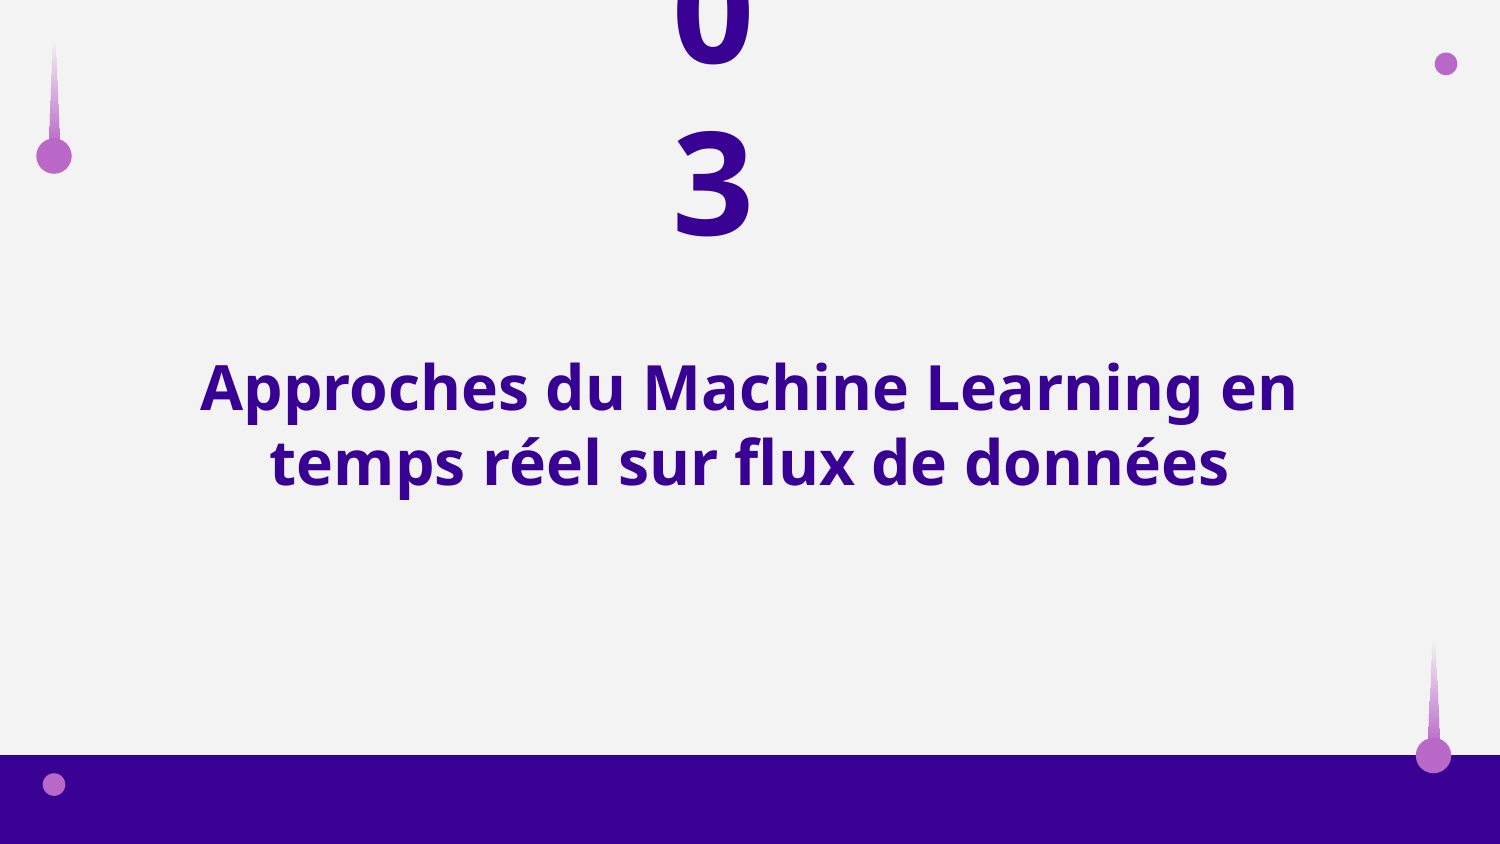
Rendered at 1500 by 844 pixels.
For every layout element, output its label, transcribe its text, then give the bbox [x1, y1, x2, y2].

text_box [1415, 614, 1452, 774]
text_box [35, 15, 72, 175]
title 03 [657, 0, 850, 280]
title Approches du Machine Learning en temps réel sur flux de données [116, 332, 1383, 513]
text_box [42, 773, 66, 796]
text_box [1434, 52, 1458, 76]
